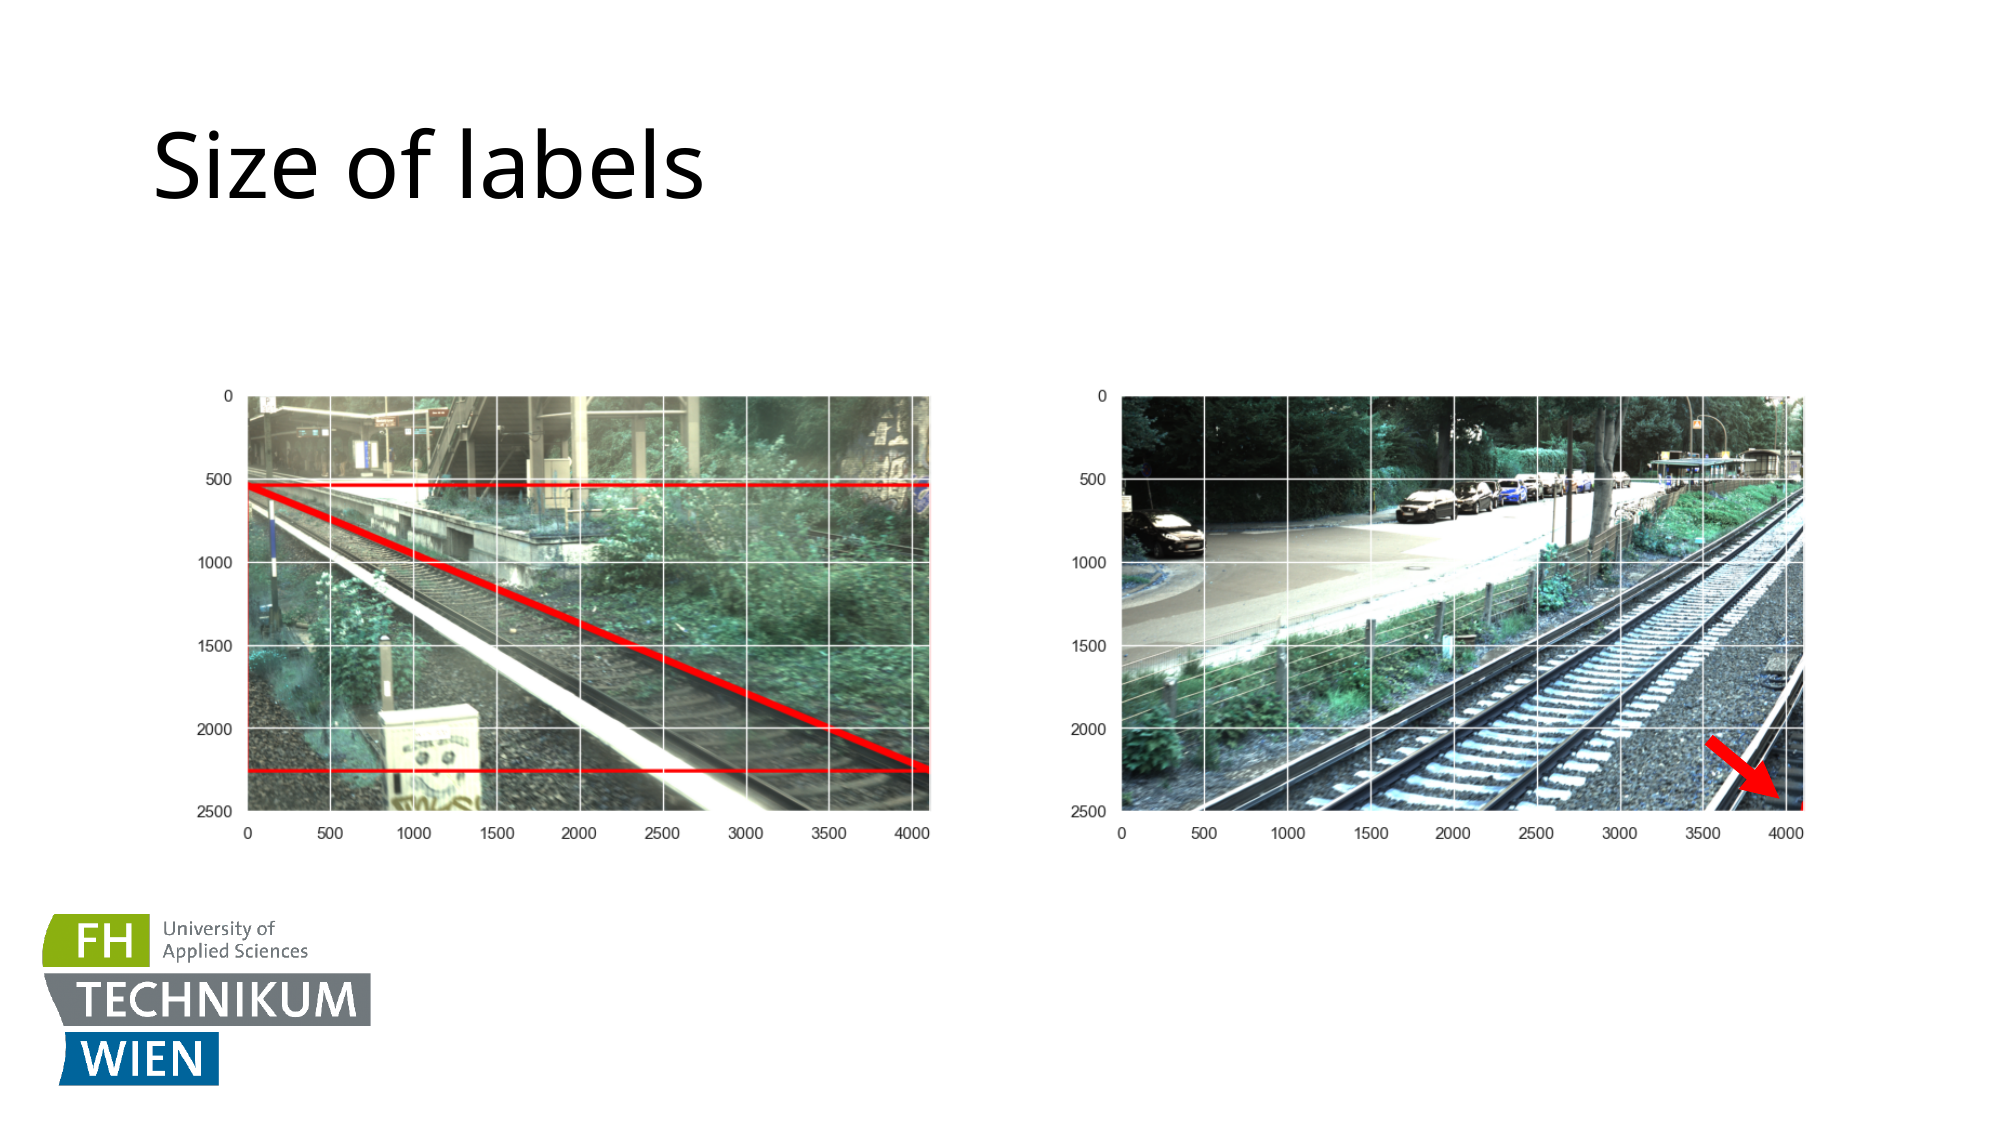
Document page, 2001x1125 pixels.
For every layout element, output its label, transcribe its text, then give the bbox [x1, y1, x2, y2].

title Size of labels [137, 59, 1863, 278]
picture [1058, 379, 1815, 852]
picture [0, 379, 941, 1125]
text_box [1708, 739, 1780, 799]
